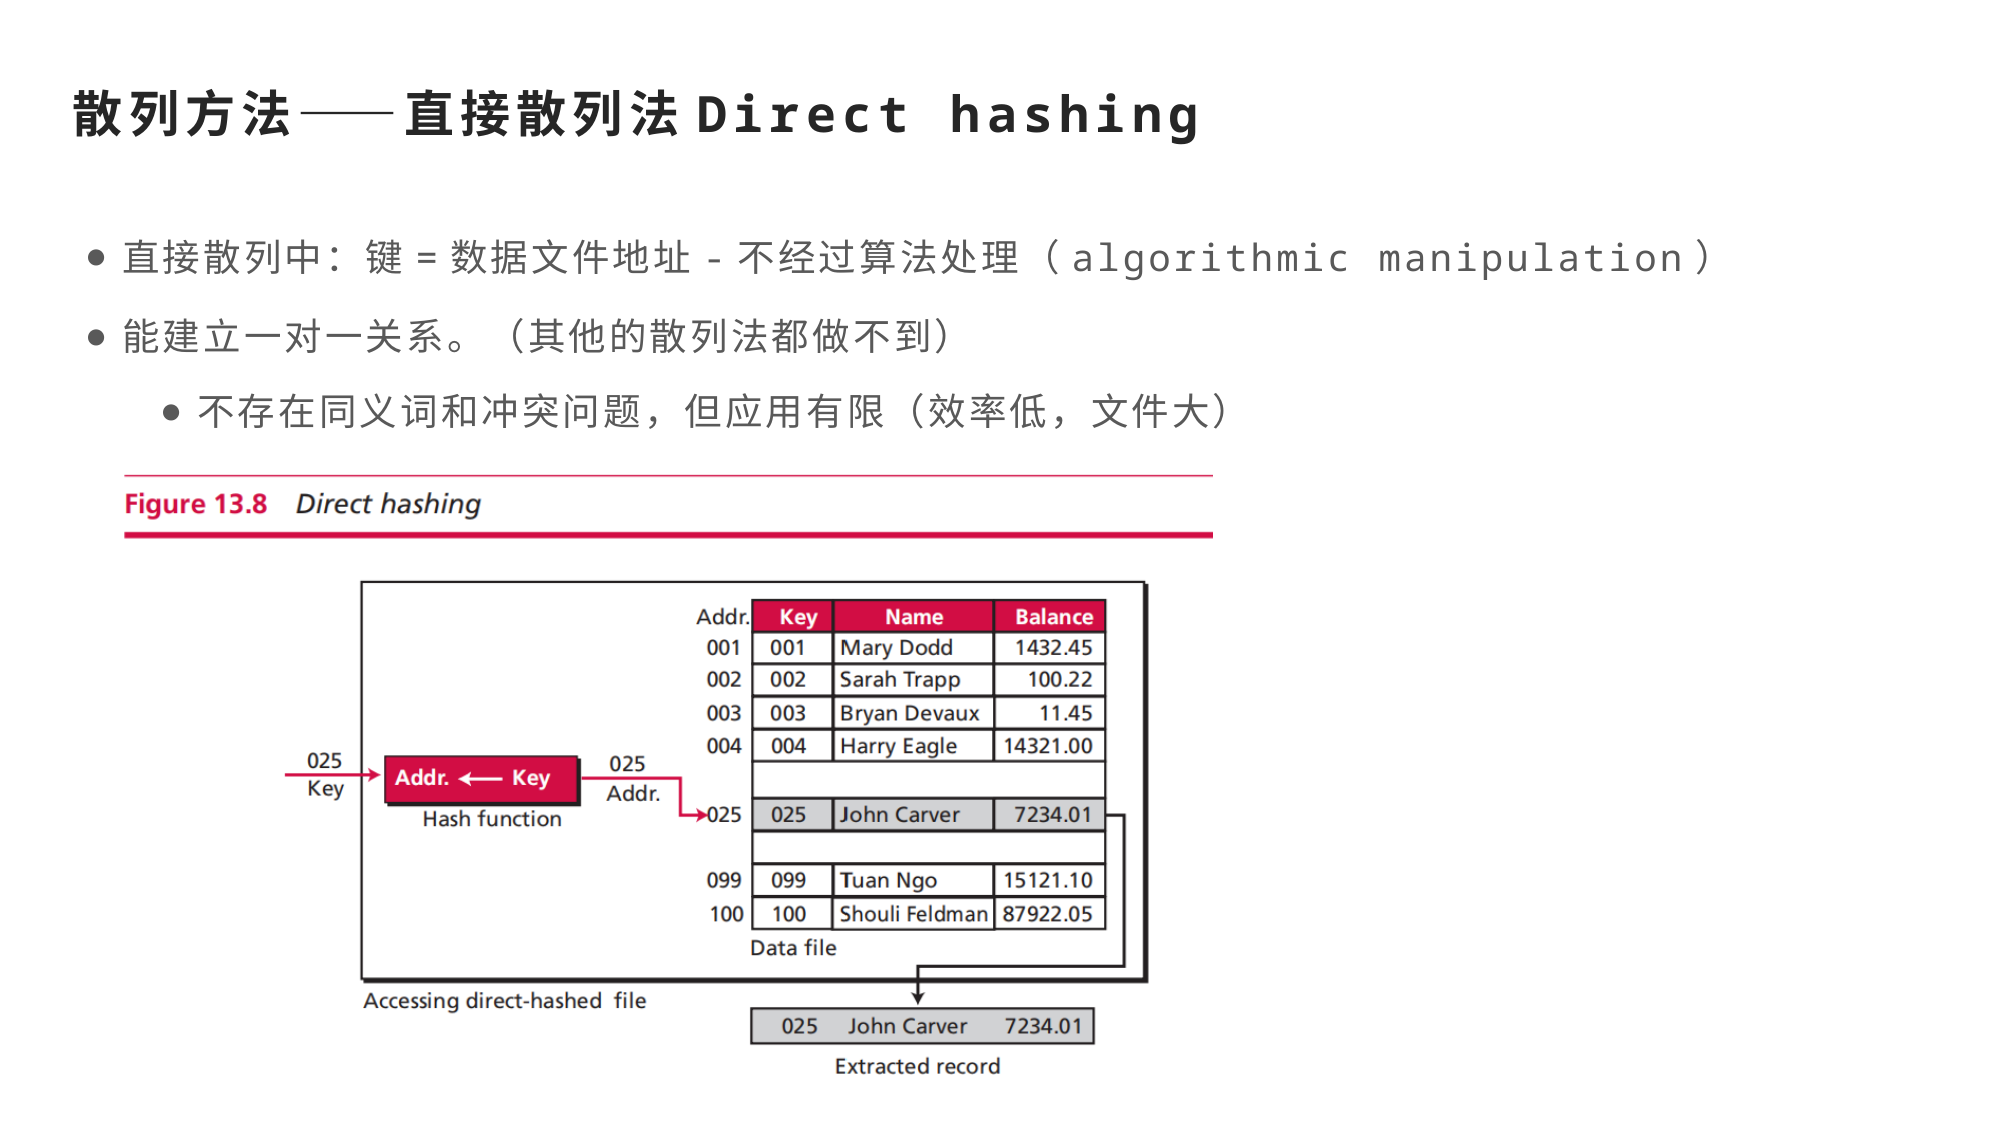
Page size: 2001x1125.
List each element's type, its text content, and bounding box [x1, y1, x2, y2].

list 直接散列中：键=数据文件地址-不经过算法处理（algorithmic manipulation） 能建立一对一关系。（其他的散列法都做不到） 不存在同义词和冲突问题，但应用有限（效率低，文件大） [70, 212, 1870, 994]
picture [101, 471, 1213, 1081]
title 散列方法——直接散列法Direct hashing [58, 54, 1858, 171]
